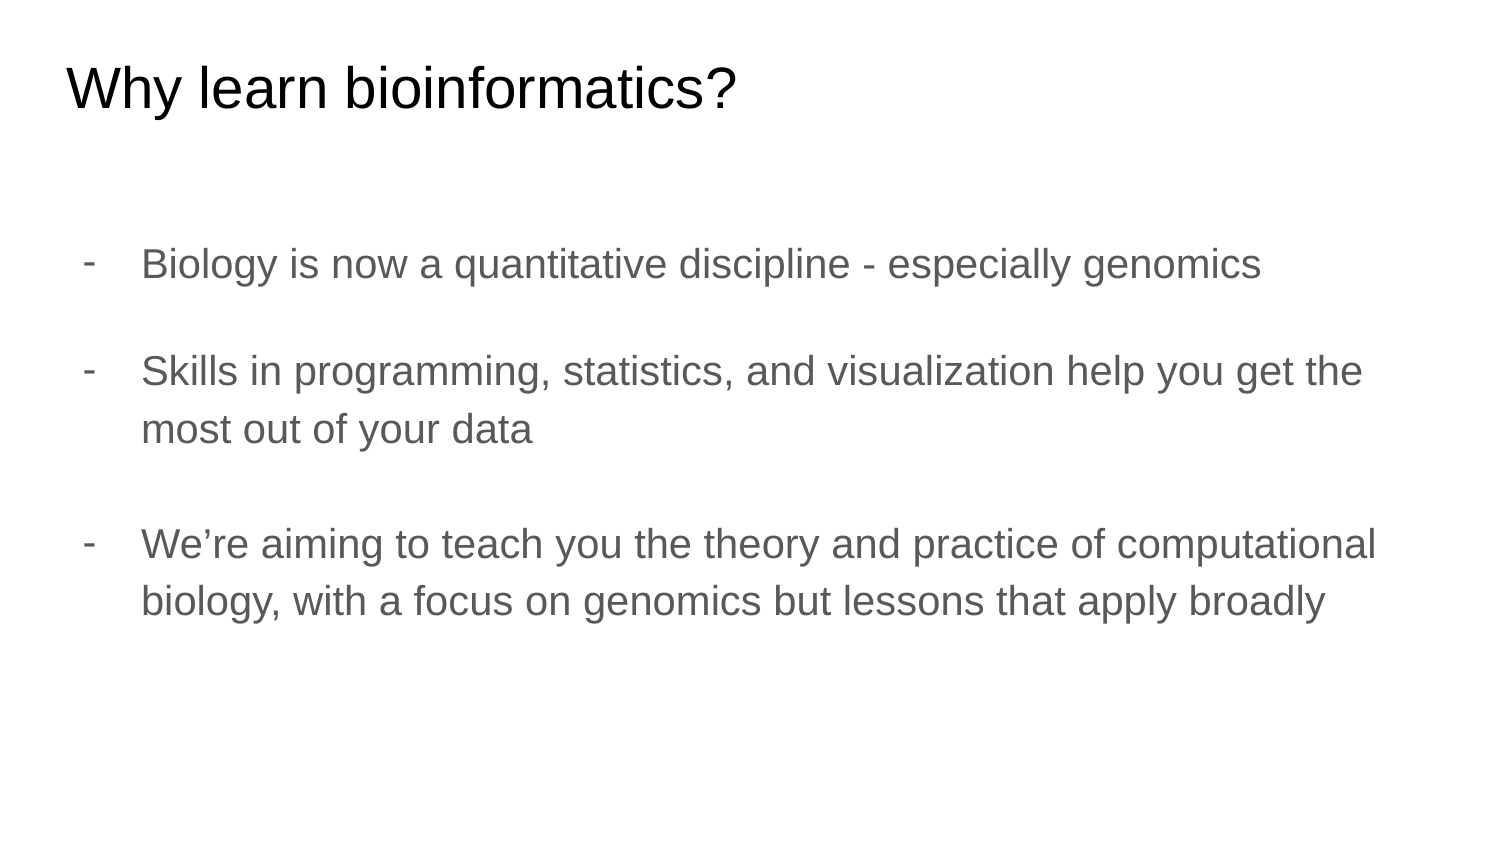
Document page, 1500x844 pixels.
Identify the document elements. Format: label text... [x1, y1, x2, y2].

list Biology is now a quantitative discipline - especially genomics Skills in programming, statistics, and visualization help you get the most out of your data We’re aiming to teach you the theory and practice of computational biology, with a focus on genomics but lessons that apply broadly [51, 214, 1449, 775]
title Why learn bioinformatics? [51, 35, 1449, 130]
